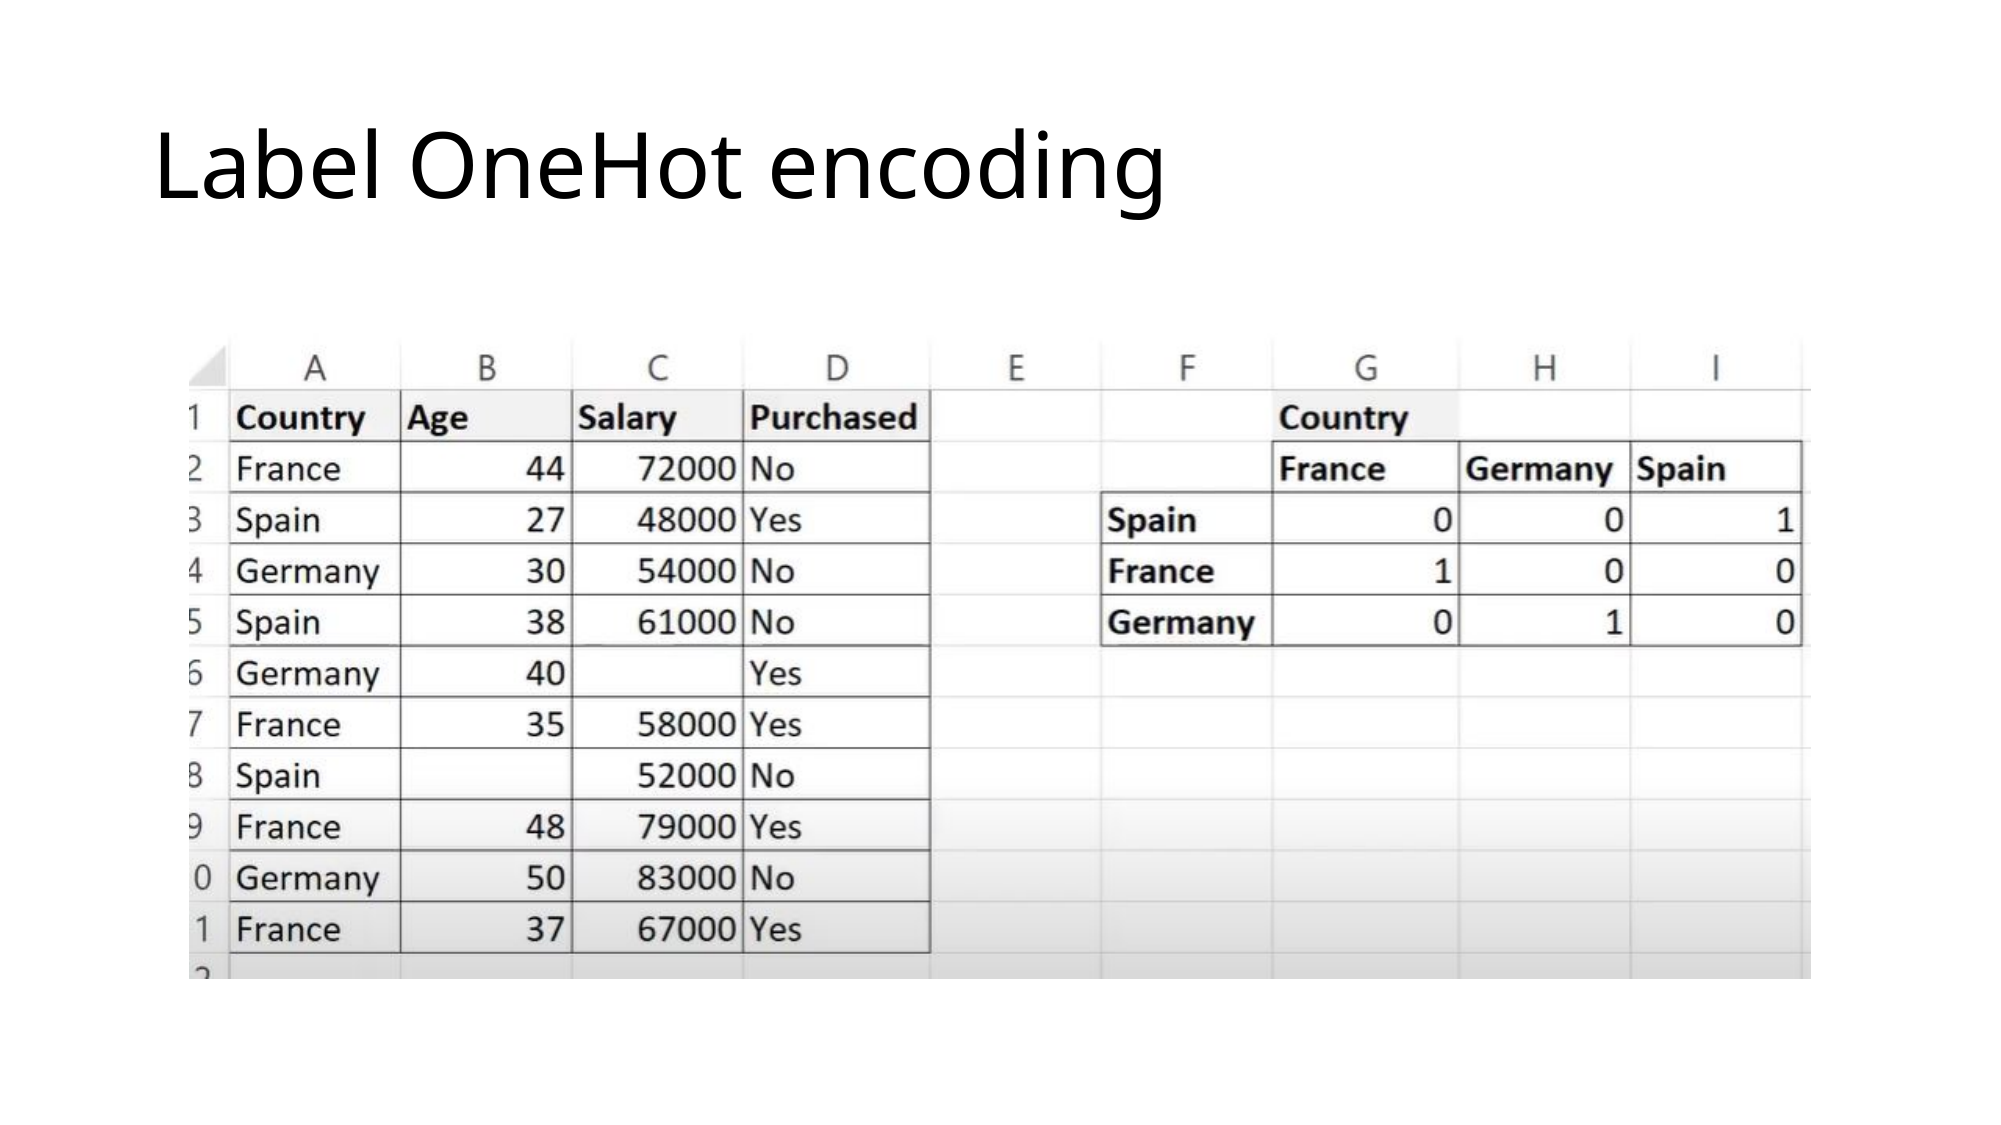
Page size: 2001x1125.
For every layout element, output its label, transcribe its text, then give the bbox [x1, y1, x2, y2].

title Label OneHot encoding [137, 59, 1863, 278]
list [189, 333, 1811, 979]
